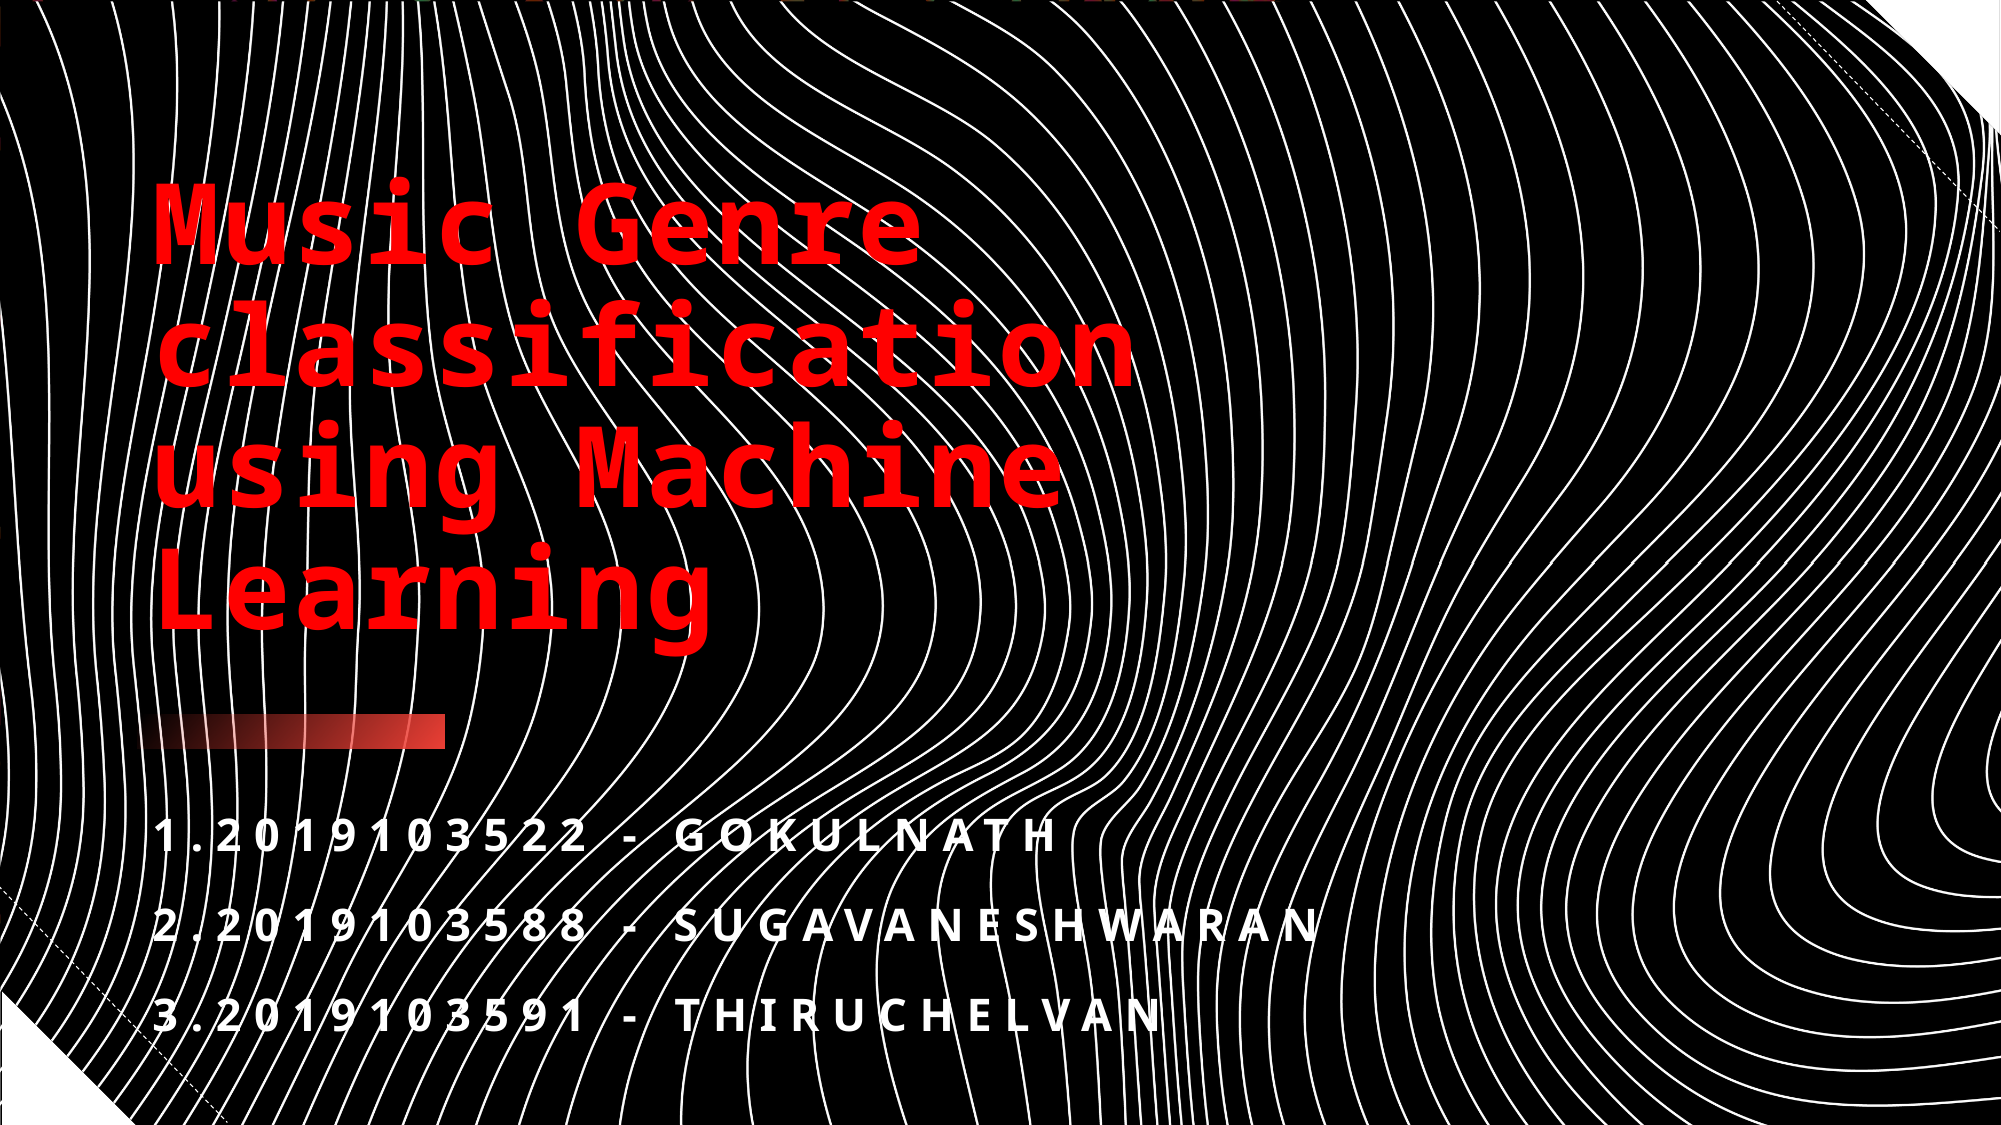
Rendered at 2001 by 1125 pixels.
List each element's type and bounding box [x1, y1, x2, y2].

text_box [0, 885, 228, 1123]
picture [0, 0, 2001, 1125]
text_box [1771, 0, 2000, 233]
